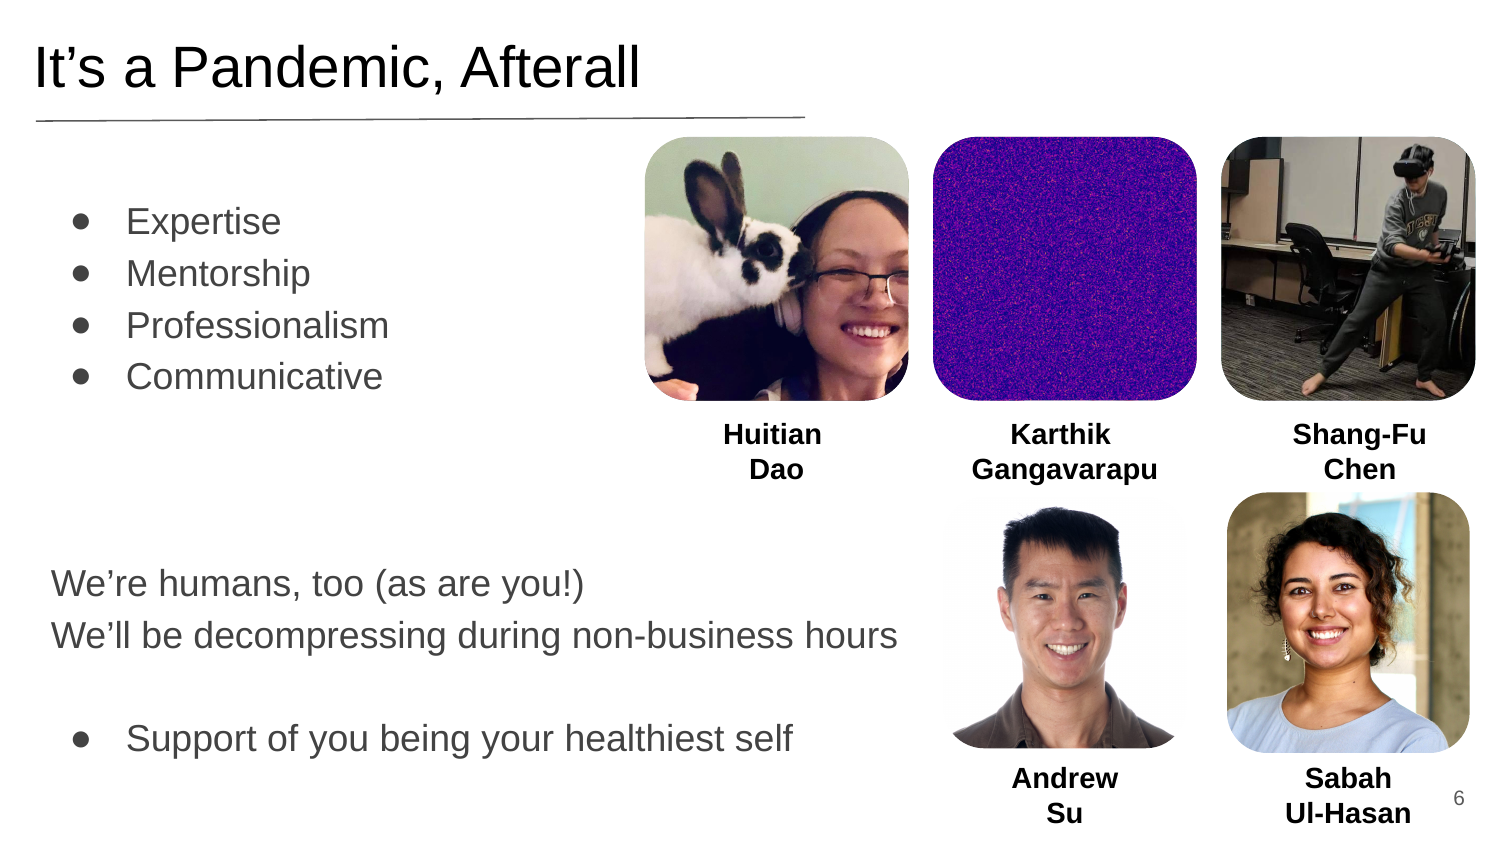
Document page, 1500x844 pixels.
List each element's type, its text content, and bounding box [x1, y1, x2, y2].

picture [932, 136, 1197, 401]
picture [644, 136, 909, 401]
list Expertise Mentorship Professionalism Communicative We’re humans, too (as are you!) We’ll be decompressing during non-business hours Support of you being your healthiest self [35, 130, 1028, 691]
title It’s a Pandemic, Afterall [18, 14, 1416, 109]
text_box Shang-Fu Chen [1203, 400, 1500, 567]
picture [1221, 136, 1476, 401]
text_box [35, 117, 806, 122]
text_box Sabah Ul-Hasan [1222, 744, 1500, 844]
text_box Karthik Gangavarapu [1028, 400, 1203, 567]
slide_number ‹#› [1389, 764, 1480, 830]
picture [943, 496, 1187, 749]
text_box Andrew Su [908, 744, 1222, 844]
picture [1226, 492, 1470, 754]
